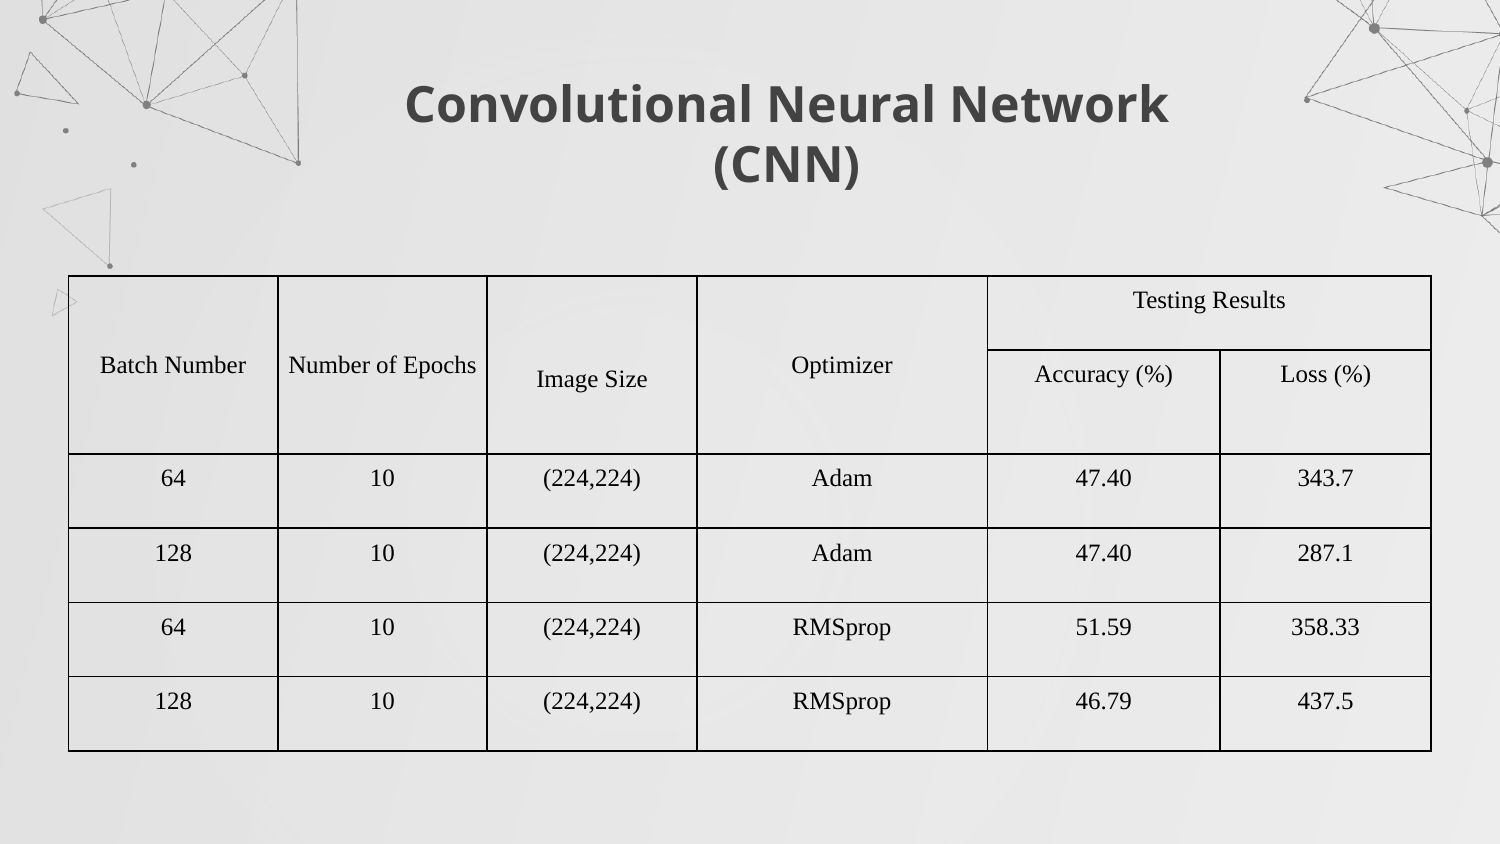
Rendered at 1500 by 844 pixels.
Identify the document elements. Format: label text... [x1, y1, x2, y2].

table_cell (224,224) [488, 455, 696, 527]
table_cell 10 [279, 603, 486, 676]
table_cell (224,224) [488, 603, 696, 676]
table_header Image Size [488, 277, 696, 453]
title Convolutional Neural Network (CNN) [322, 57, 1253, 214]
picture [0, 0, 1500, 844]
table_cell 46.79 [988, 677, 1219, 750]
table_cell 64 [69, 455, 277, 527]
table_cell 51.59 [988, 603, 1219, 676]
table_header Number of Epochs [279, 277, 486, 453]
table_cell 10 [279, 677, 486, 750]
table_cell Loss (%) [1221, 351, 1430, 453]
table_cell RMSprop [698, 677, 987, 750]
table_cell (224,224) [488, 677, 696, 750]
table_cell 287.1 [1221, 529, 1430, 602]
table_cell RMSprop [698, 603, 987, 676]
table_cell 437.5 [1221, 677, 1430, 750]
table_header Optimizer [698, 277, 987, 453]
table_header Batch Number [69, 277, 277, 453]
table_cell 47.40 [988, 529, 1219, 602]
table_cell 64 [69, 603, 277, 676]
table_cell 47.40 [988, 455, 1219, 527]
table_cell 128 [69, 677, 277, 750]
table_cell Accuracy (%) [988, 351, 1219, 453]
table_cell Adam [698, 455, 987, 527]
table_cell (224,224) [488, 529, 696, 602]
table_cell 343.7 [1221, 455, 1430, 527]
table_cell Adam [698, 529, 987, 602]
table_header Testing Results [988, 277, 1430, 349]
table_cell 10 [279, 529, 486, 602]
table_cell 10 [279, 455, 486, 527]
table_cell 358.33 [1221, 603, 1430, 676]
table_cell 128 [69, 529, 277, 602]
